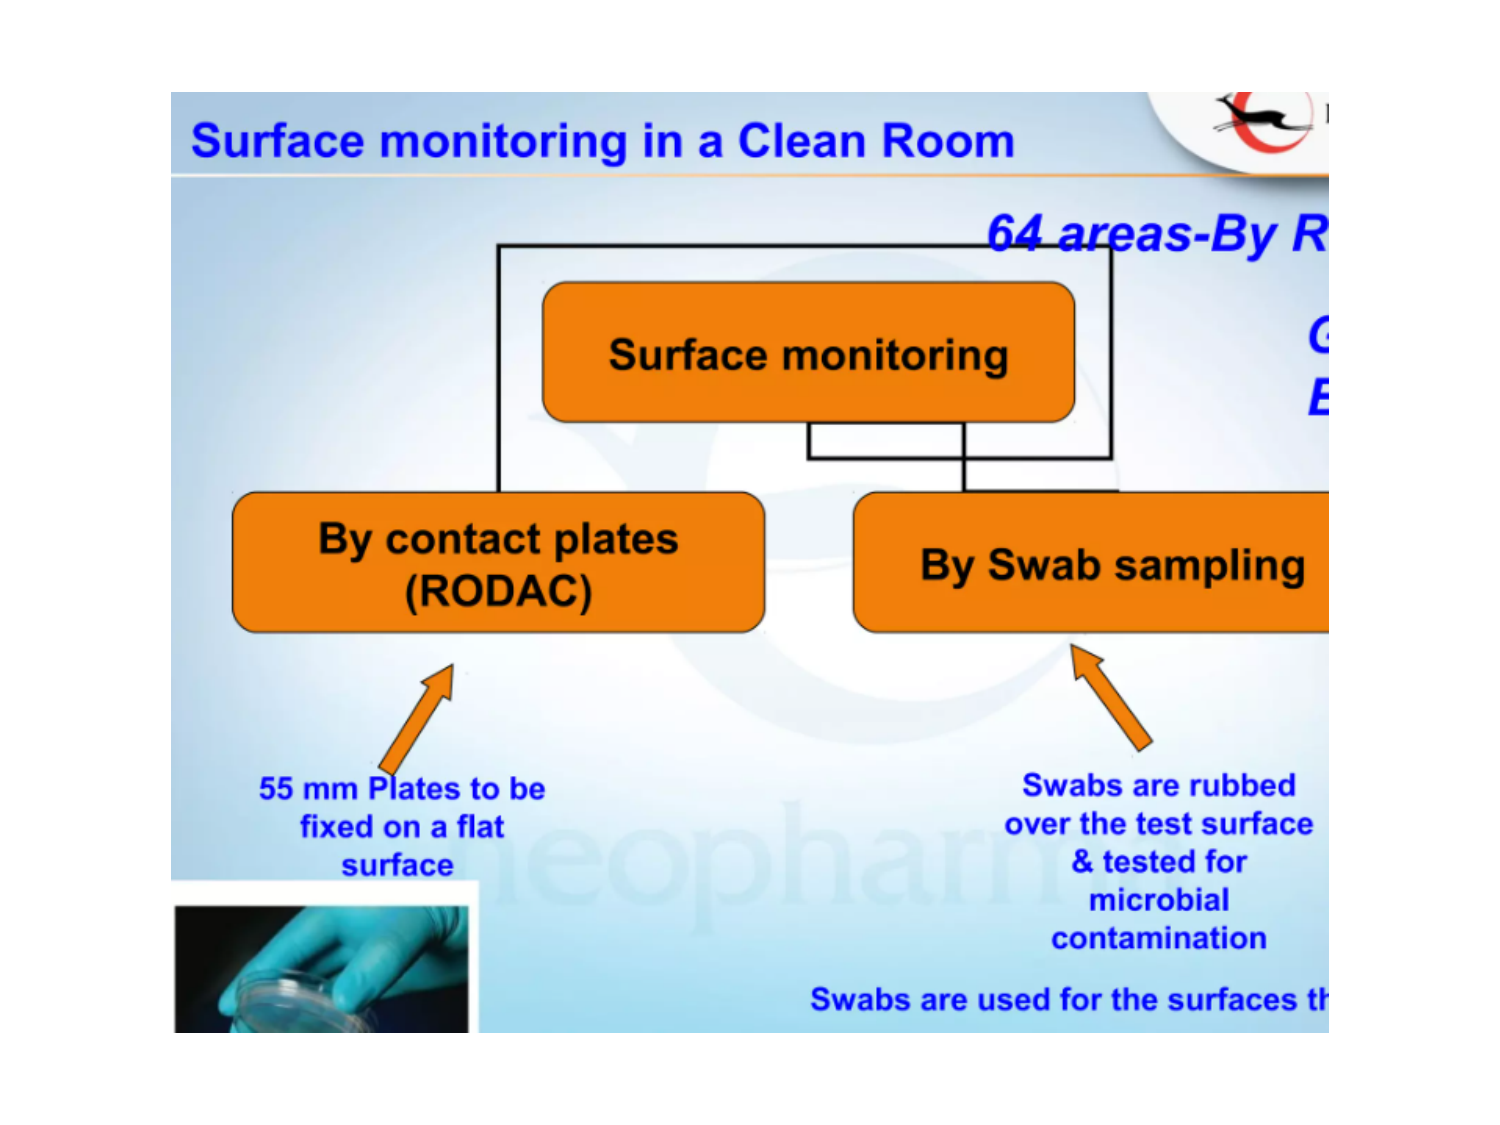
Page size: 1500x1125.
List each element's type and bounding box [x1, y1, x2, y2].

picture [171, 91, 1329, 1034]
